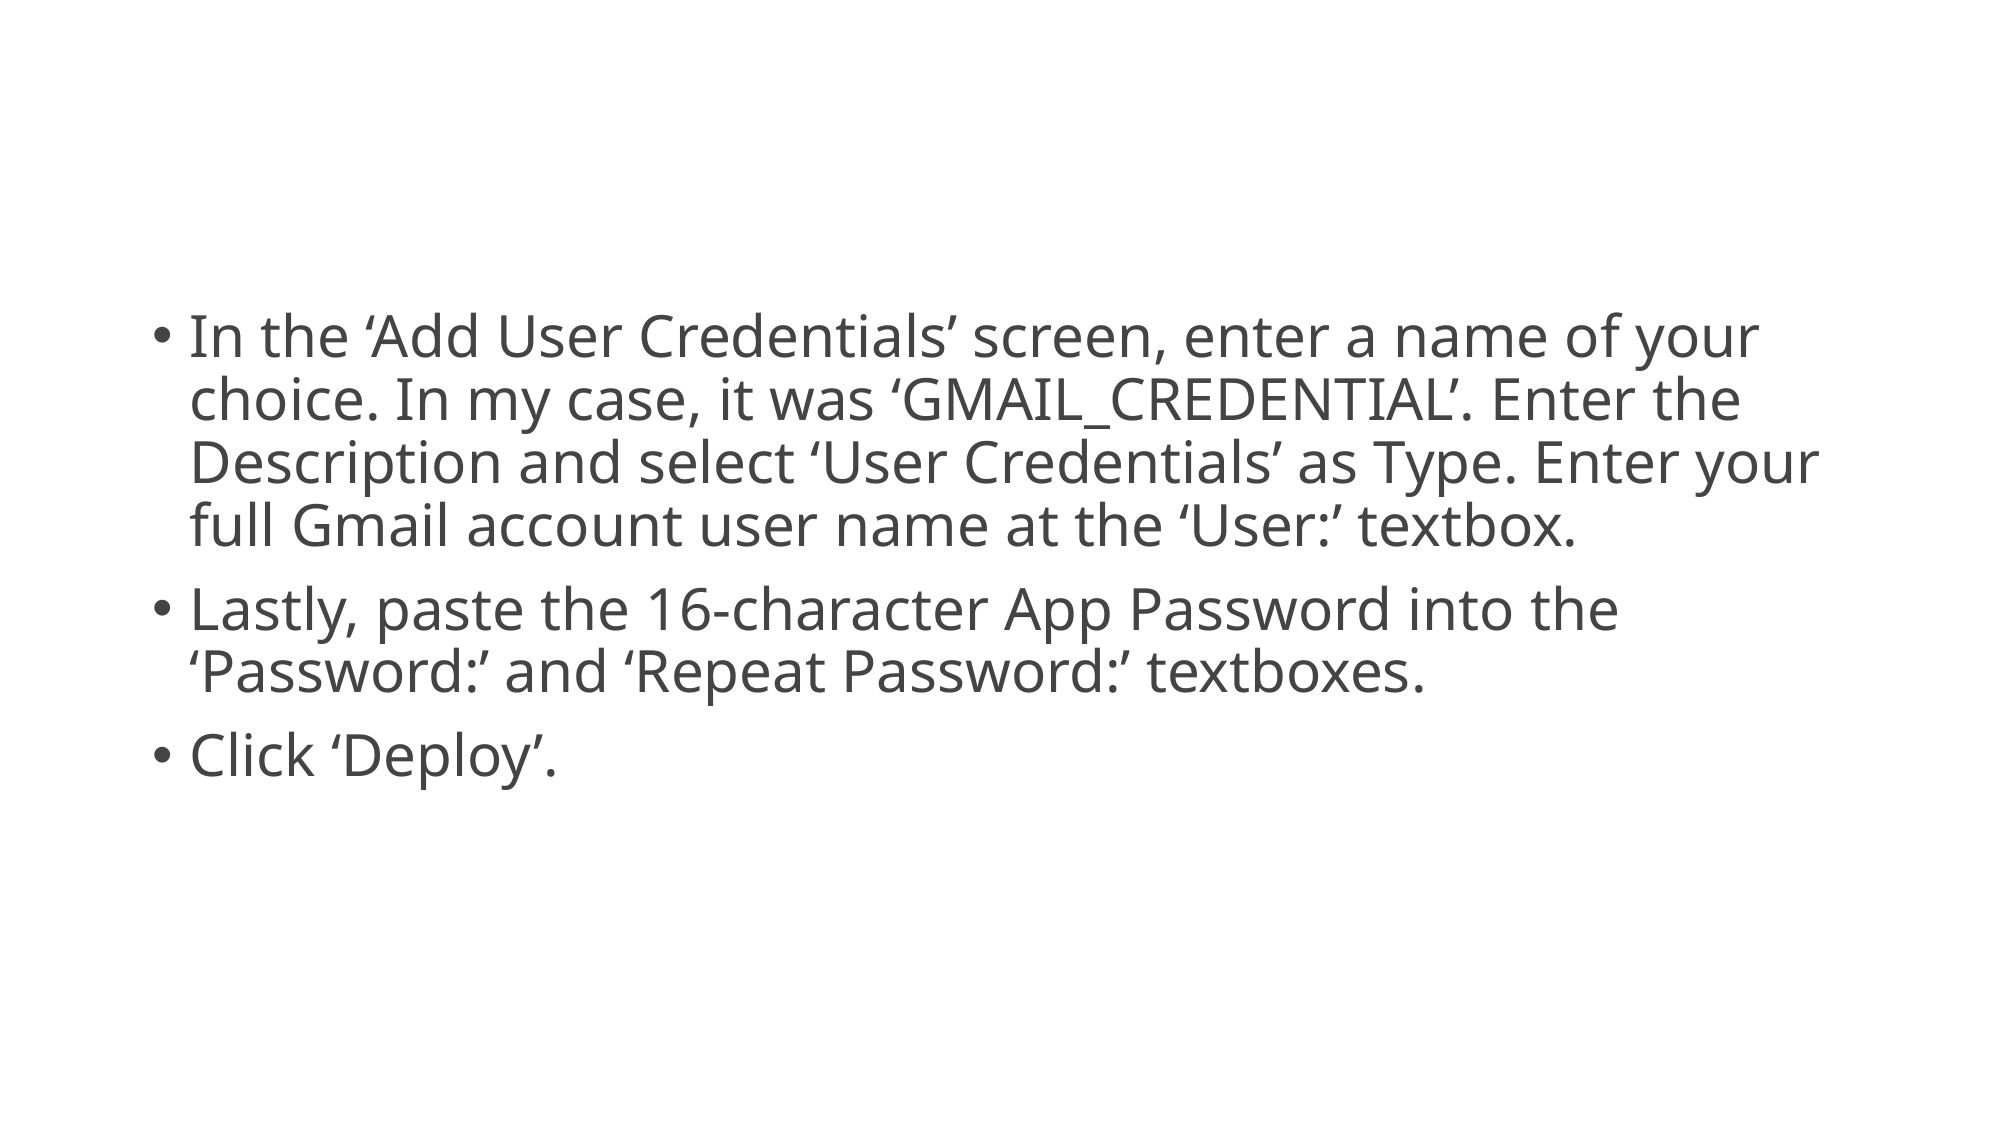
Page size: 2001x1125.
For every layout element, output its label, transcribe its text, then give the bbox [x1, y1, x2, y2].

list In the ‘Add User Credentials’ screen, enter a name of your choice. In my case, it was ‘GMAIL_CREDENTIAL’. Enter the Description and select ‘User Credentials’ as Type. Enter your full Gmail account user name at the ‘User:’ textbox. Lastly, paste the 16-character App Password into the ‘Password:’ and ‘Repeat Password:’ textboxes. Click ‘Deploy’. [137, 299, 1863, 1014]
